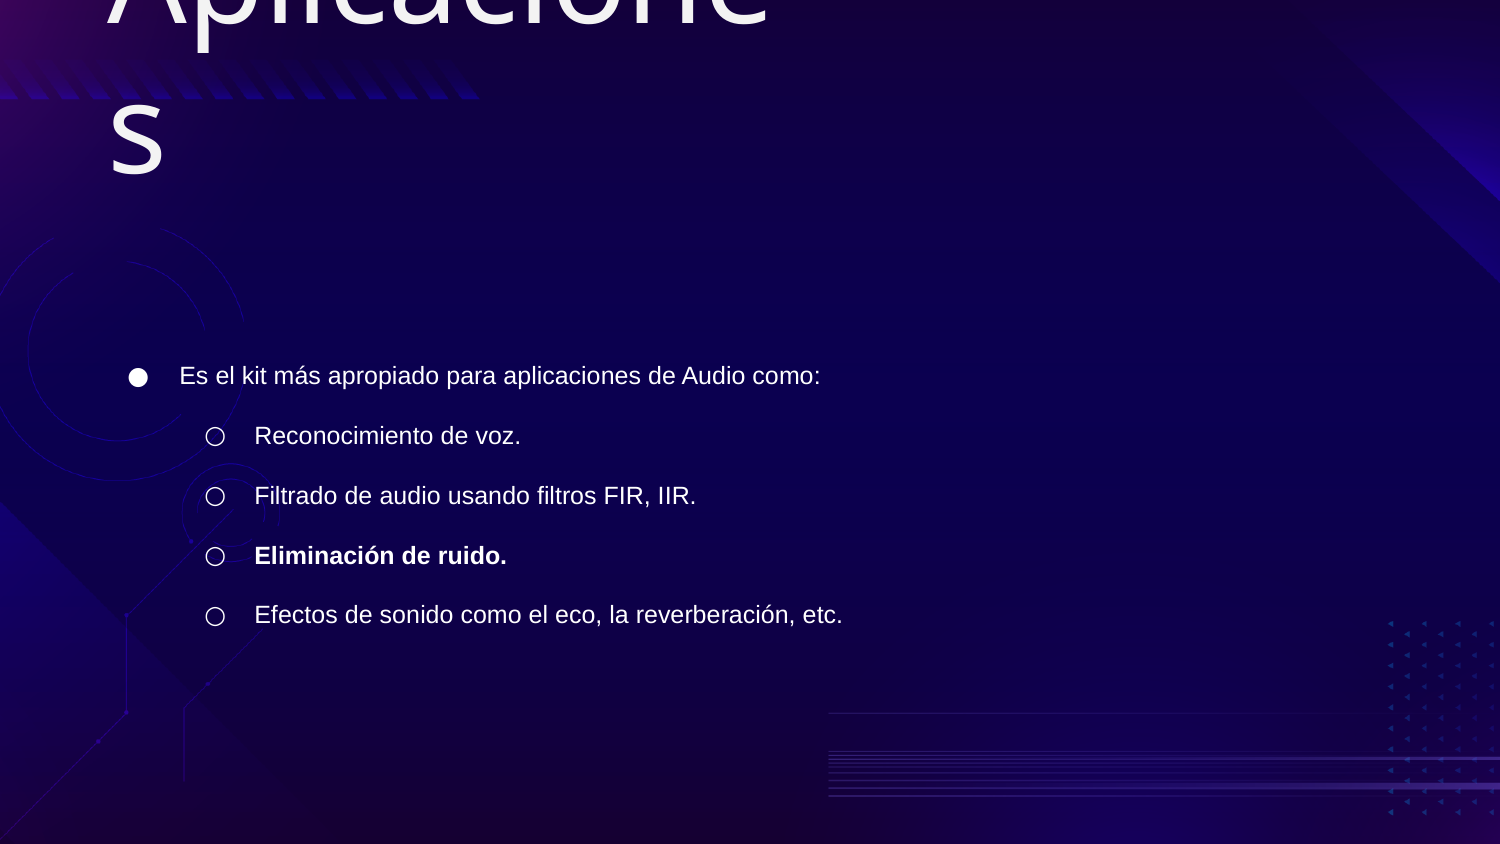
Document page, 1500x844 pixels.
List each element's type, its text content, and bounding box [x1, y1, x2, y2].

text_box Es el kit más apropiado para aplicaciones de Audio como: Reconocimiento de voz. Filtrado de audio usando filtros FIR, IIR. Eliminación de ruido. Efectos de sonido como el eco, la reverberación, etc. [89, 314, 1411, 694]
title Aplicaciones [92, 47, 827, 214]
picture [0, 0, 1500, 844]
